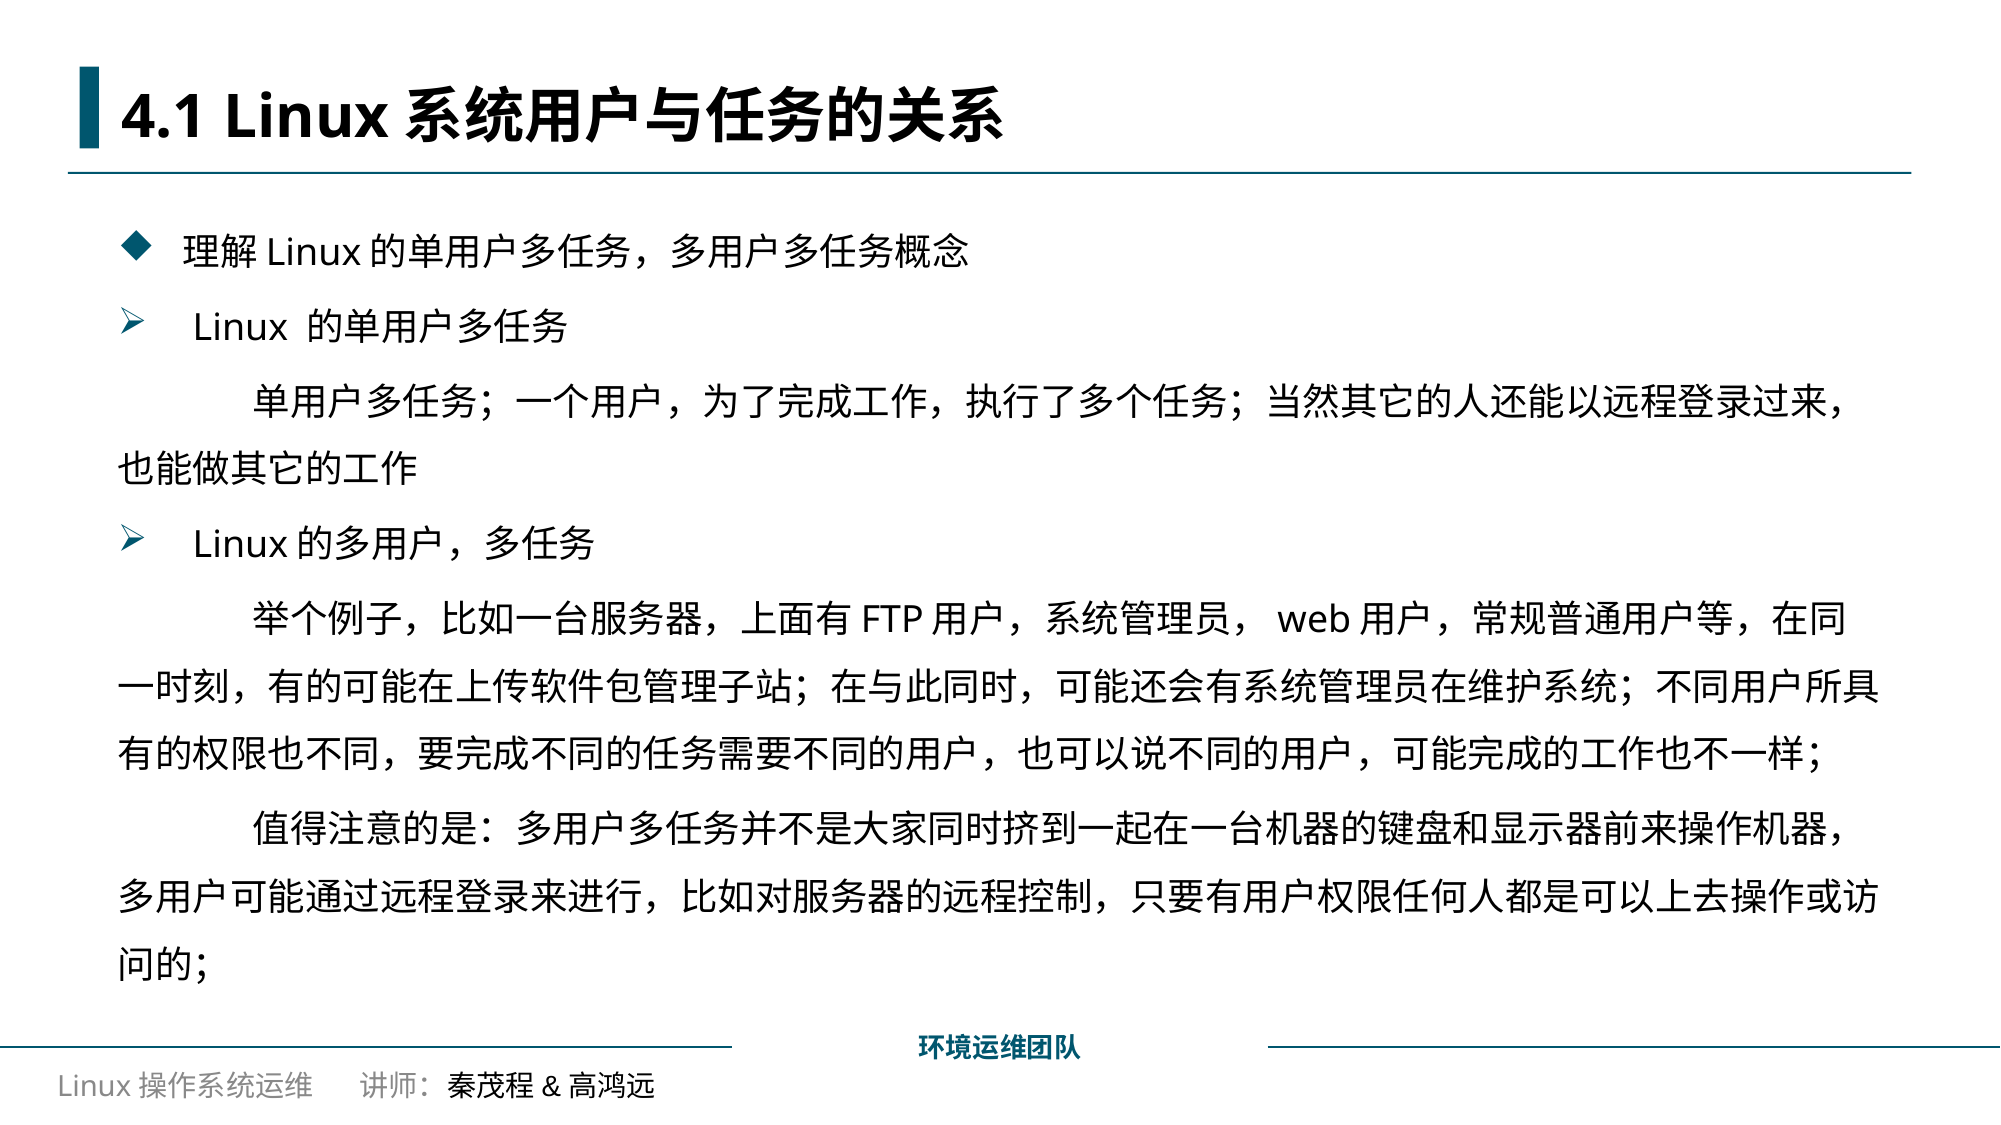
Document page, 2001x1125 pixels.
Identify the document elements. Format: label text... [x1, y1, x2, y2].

title 4.1 Linux系统用户与任务的关系 [103, 66, 1460, 161]
list 理解Linux的单用户多任务，多用户多任务概念 Linux 的单用户多任务 单用户多任务；一个用户，为了完成工作，执行了多个任务；当然其它的人还能以远程登录过来，也能做其它的工作 Linux的多用户，多任务 举个例子，比如一台服务器，上面有FTP用户，系统管理员，web用户，常规普通用户等，在同一时刻，有的可能在上传软件包管理子站；在与此同时，可能还会有系统管理员在维护系统；不同用户所具有的权限也不同，要完成不同的任务需要不同的用户，也可以说不同的用户，可能完成的工作也不一样； 值得注意的是：多用户多任务并不是大家同时挤到一起在一台机器的键盘和显示器前来操作机器，多用户可能通过远程登录来进行，比如对服务器的远程控制，只要有用户权限任何人都是可以上去操作或访问的； [99, 196, 1901, 1024]
